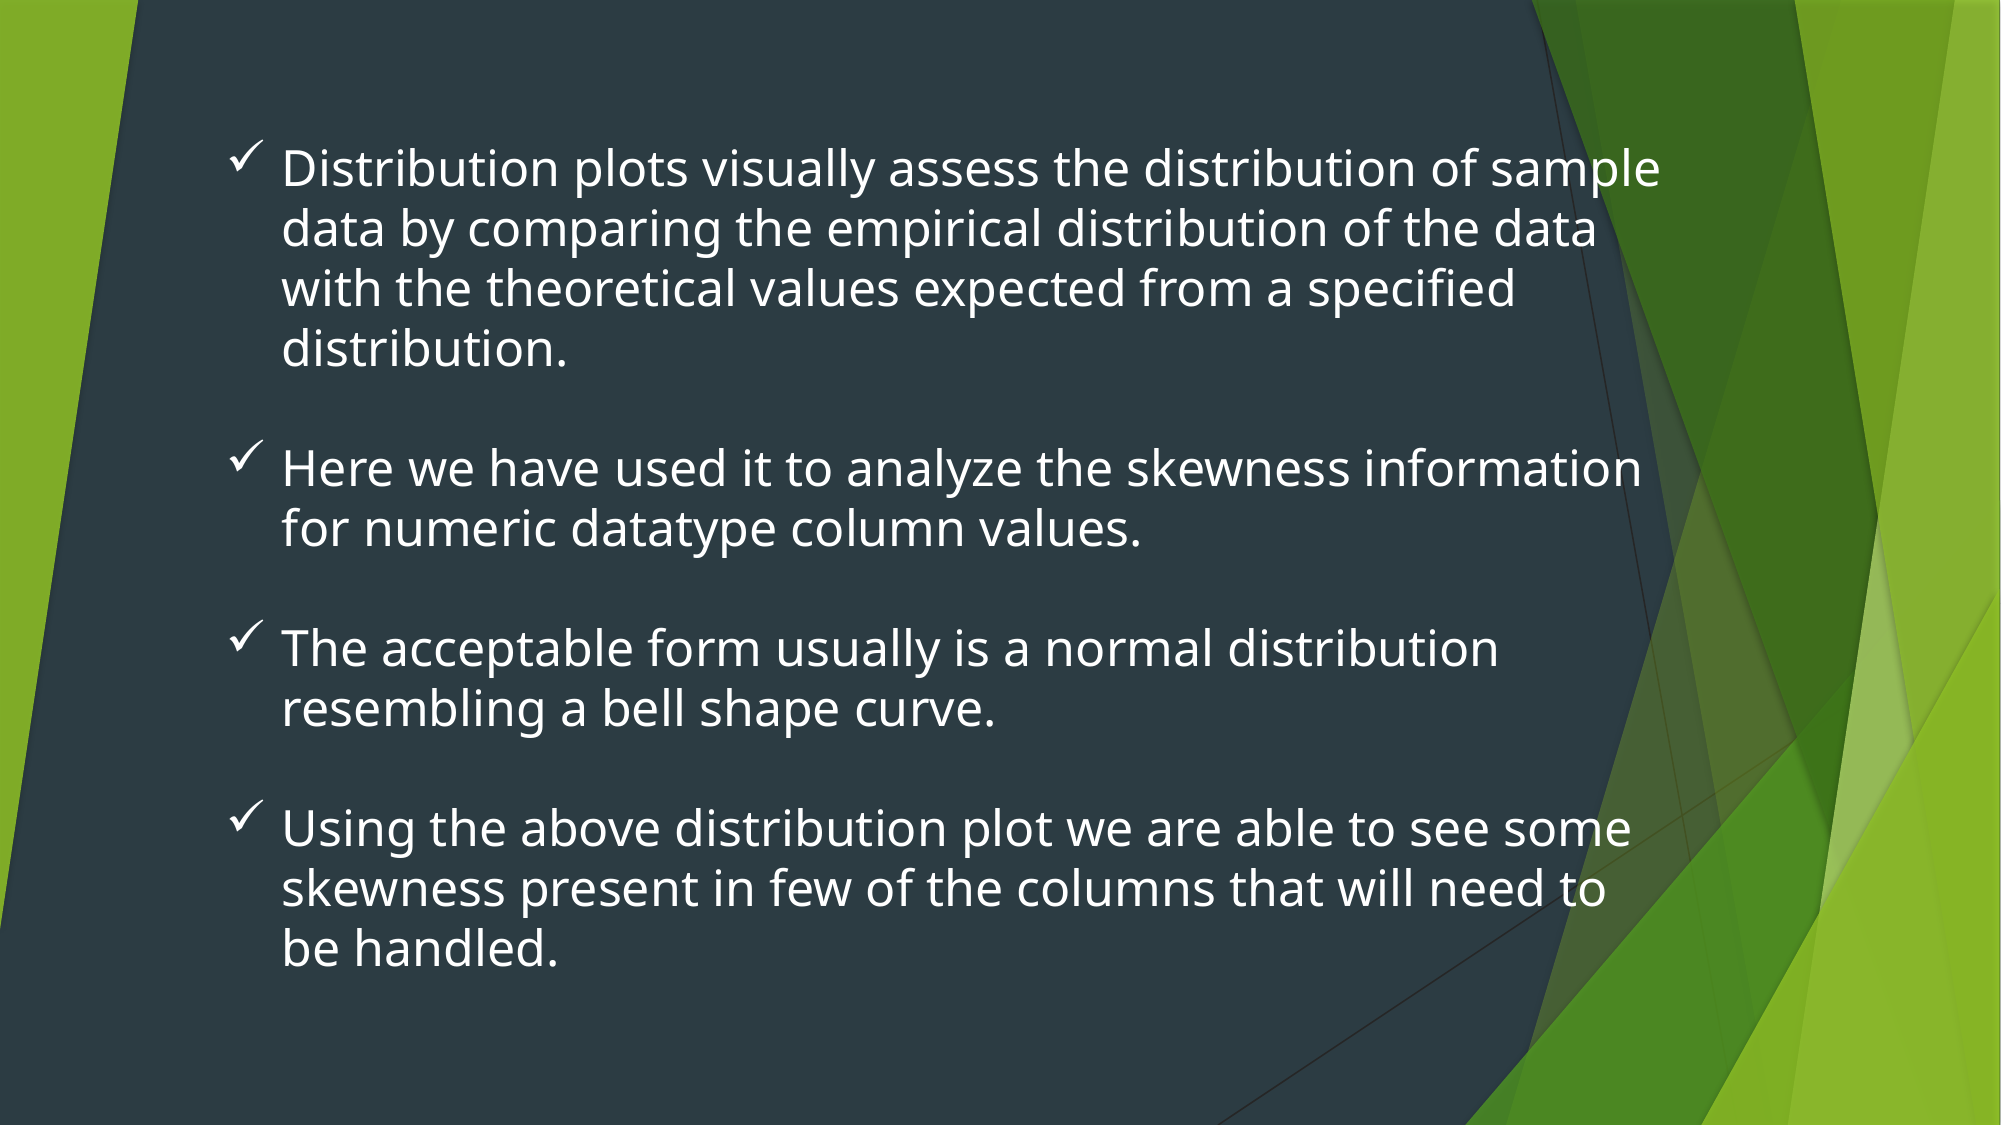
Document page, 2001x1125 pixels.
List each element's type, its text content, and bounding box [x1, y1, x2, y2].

text_box Distribution plots visually assess the distribution of sample data by comparing the empirical distribution of the data with the theoretical values expected from a specified distribution. Here we have used it to analyze the skewness information for numeric datatype column values. The acceptable form usually is a normal distribution resembling a bell shape curve. Using the above distribution plot we are able to see some skewness present in few of the columns that will need to be handled. [210, 129, 1694, 984]
